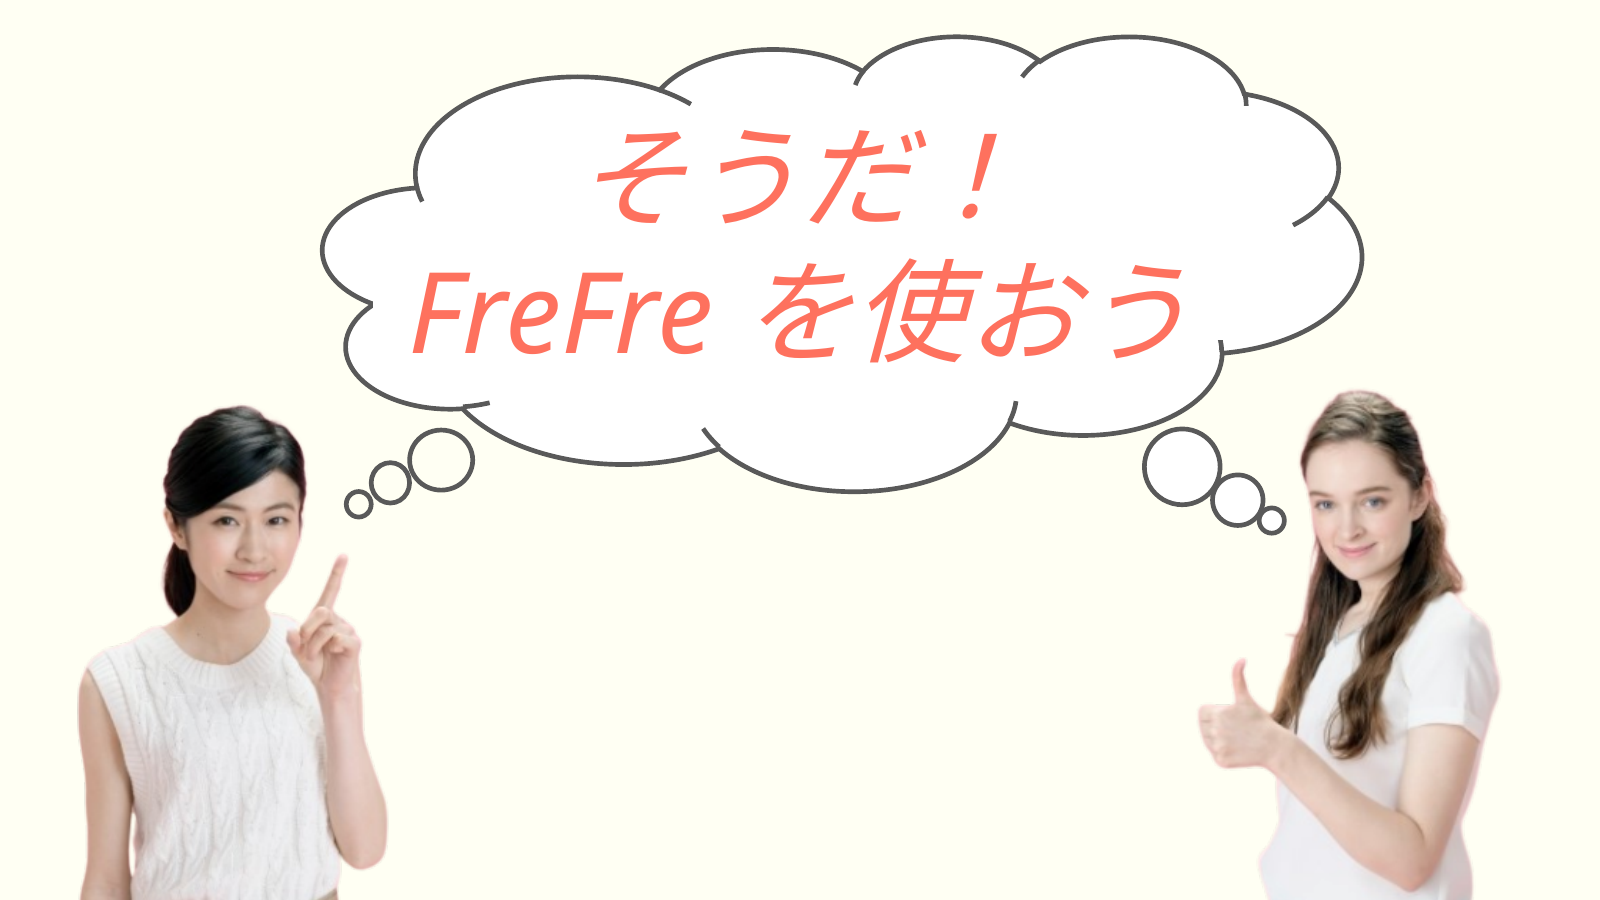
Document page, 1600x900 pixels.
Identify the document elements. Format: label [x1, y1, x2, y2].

text_box [0, 0, 1600, 900]
